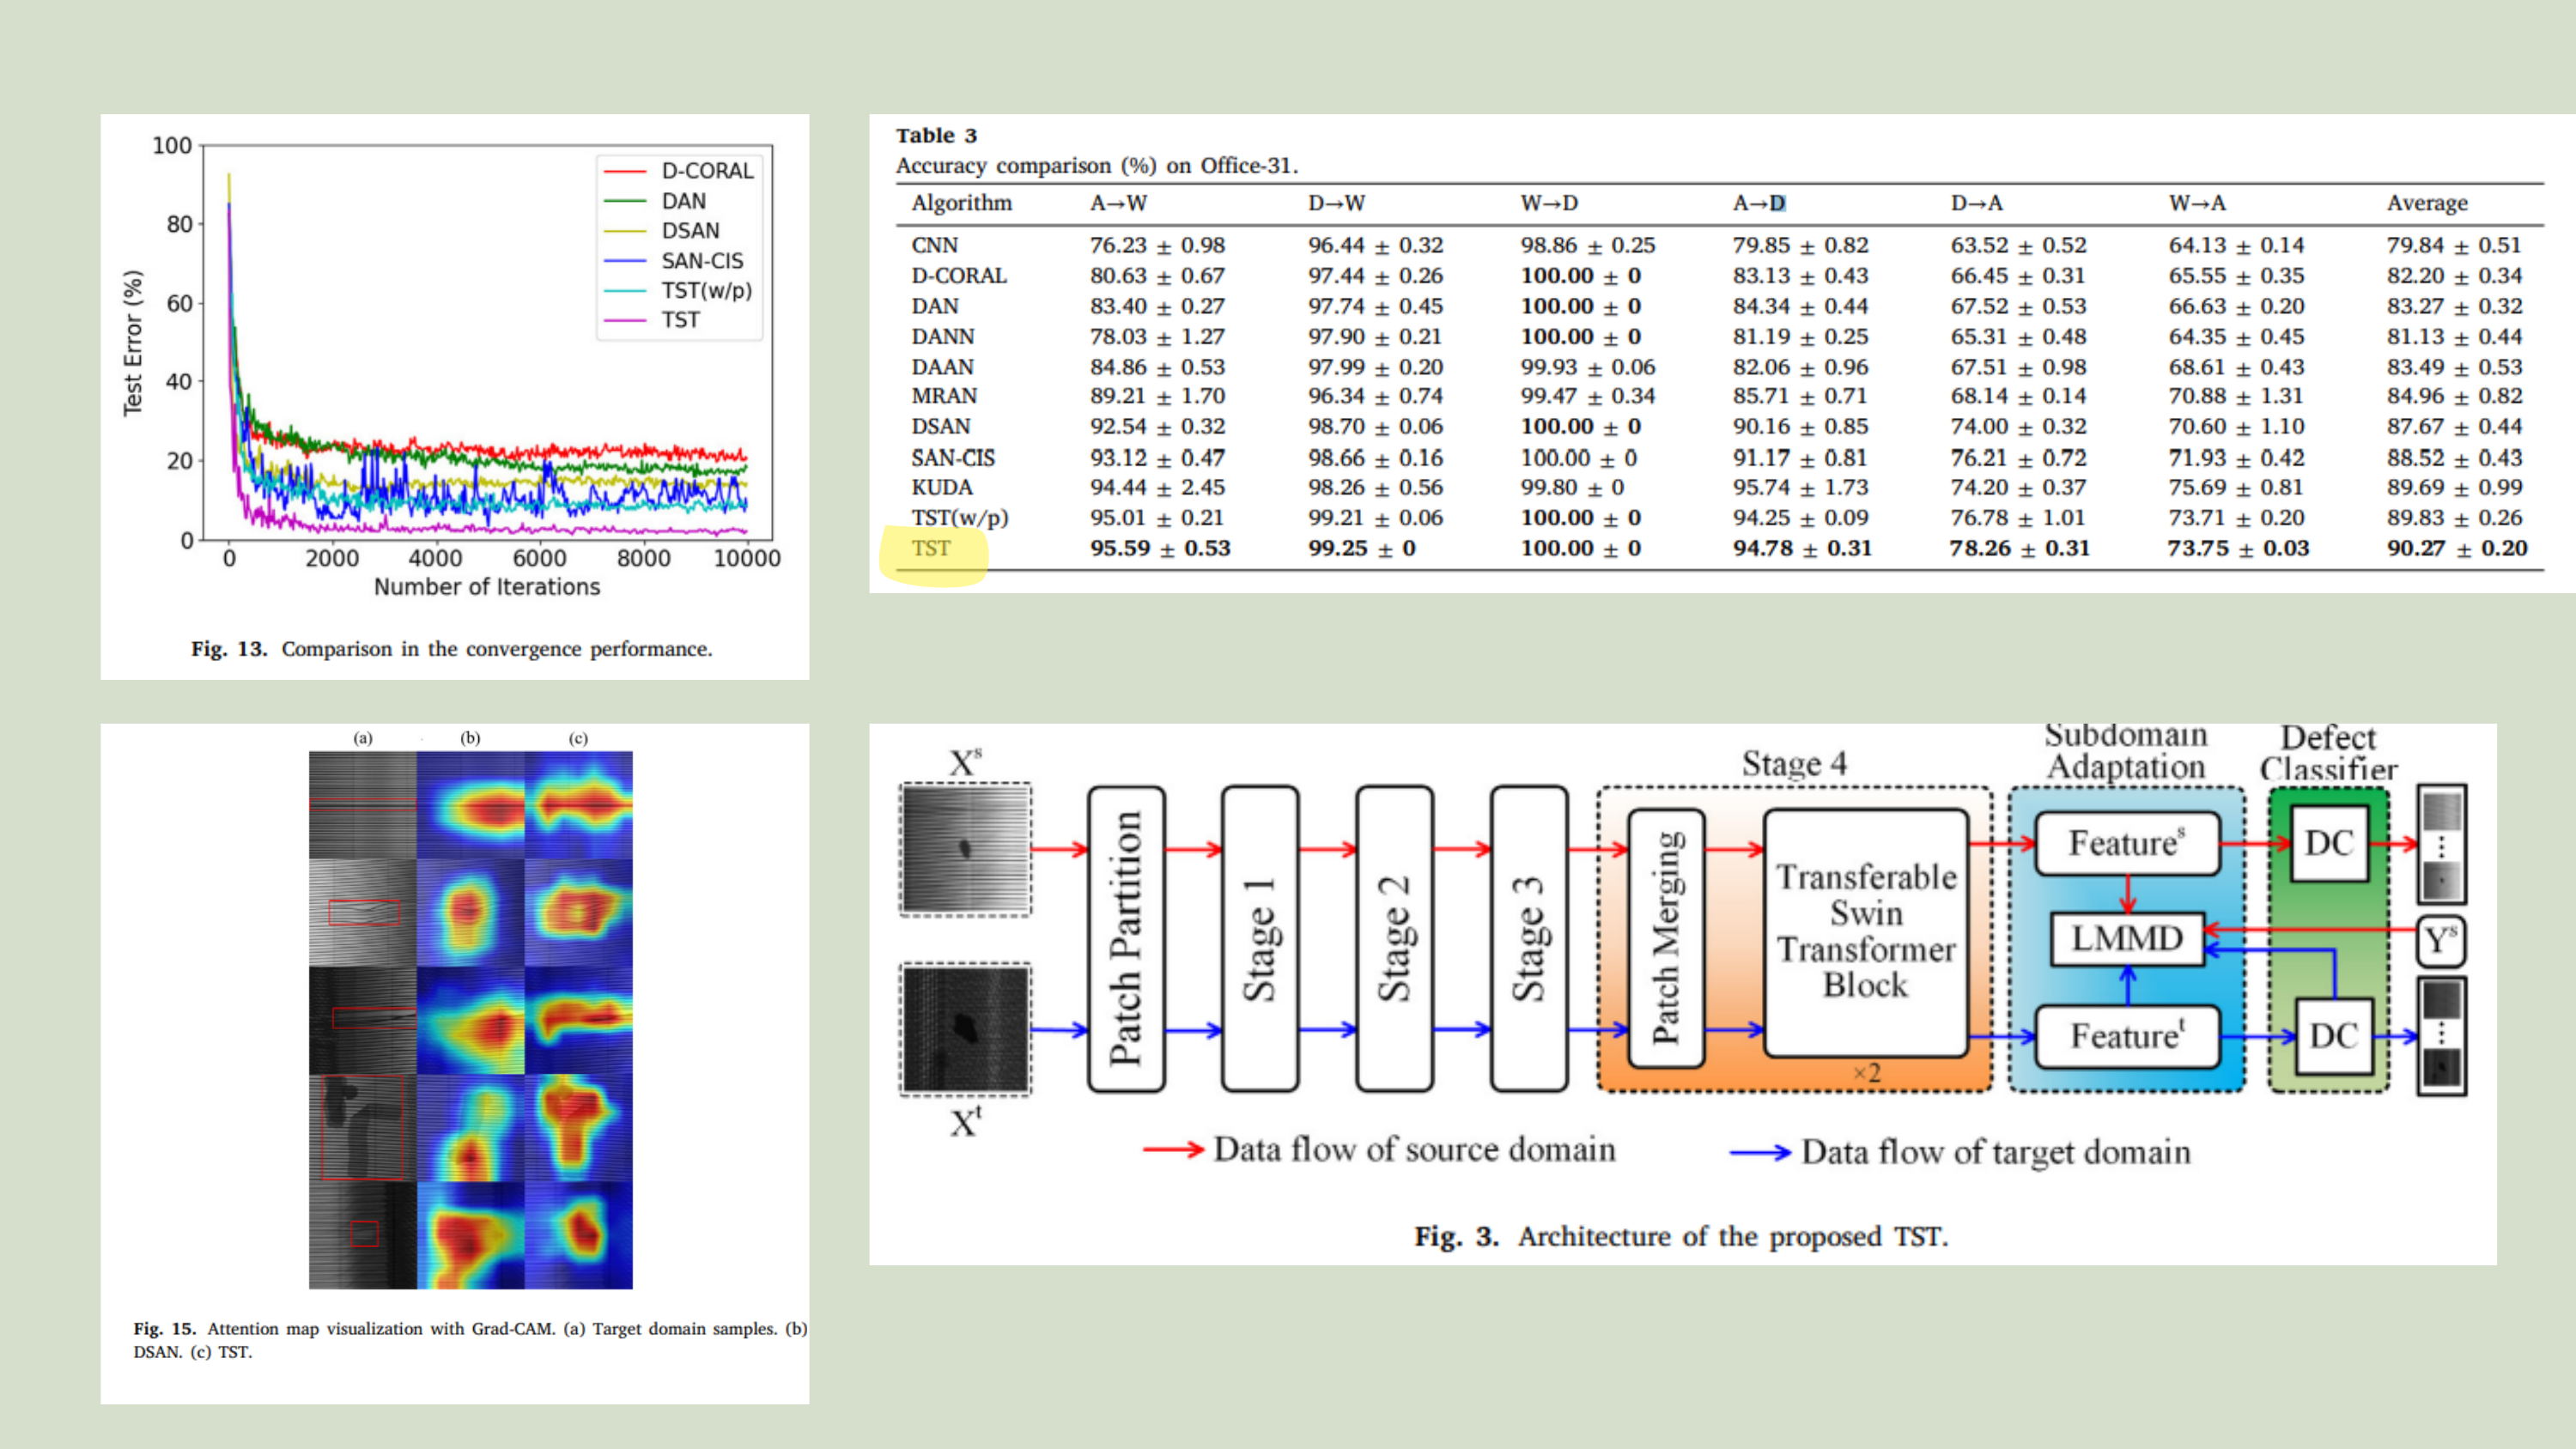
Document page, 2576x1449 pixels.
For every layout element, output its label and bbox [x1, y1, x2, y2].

text_box [869, 114, 2576, 593]
text_box [877, 519, 988, 586]
text_box [100, 114, 810, 680]
text_box [100, 724, 810, 1404]
text_box [869, 724, 2498, 1265]
